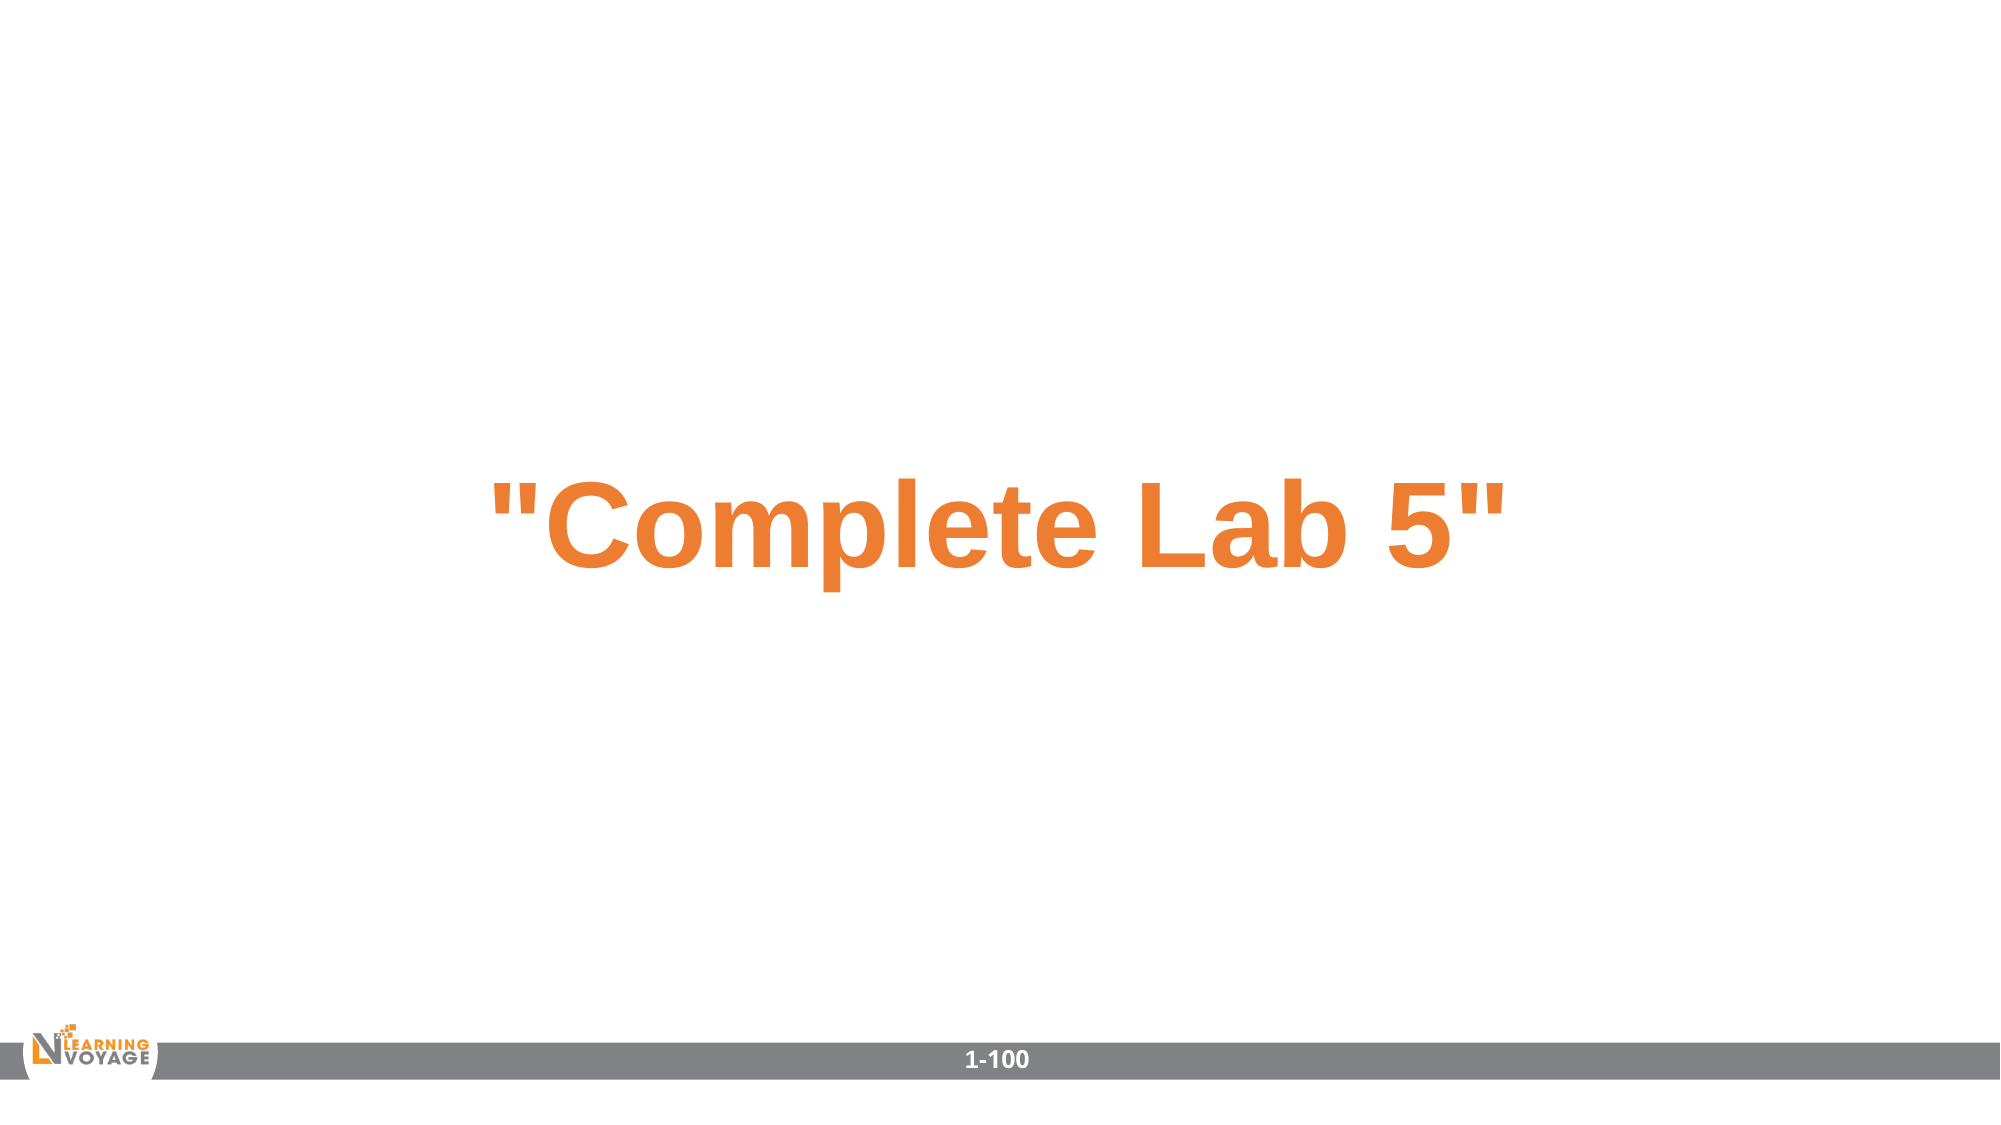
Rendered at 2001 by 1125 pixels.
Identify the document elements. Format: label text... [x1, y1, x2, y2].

text_box "Complete Lab 5" [169, 442, 1831, 592]
picture [0, 942, 192, 1125]
slide_number 1-100 [923, 1026, 1045, 1095]
